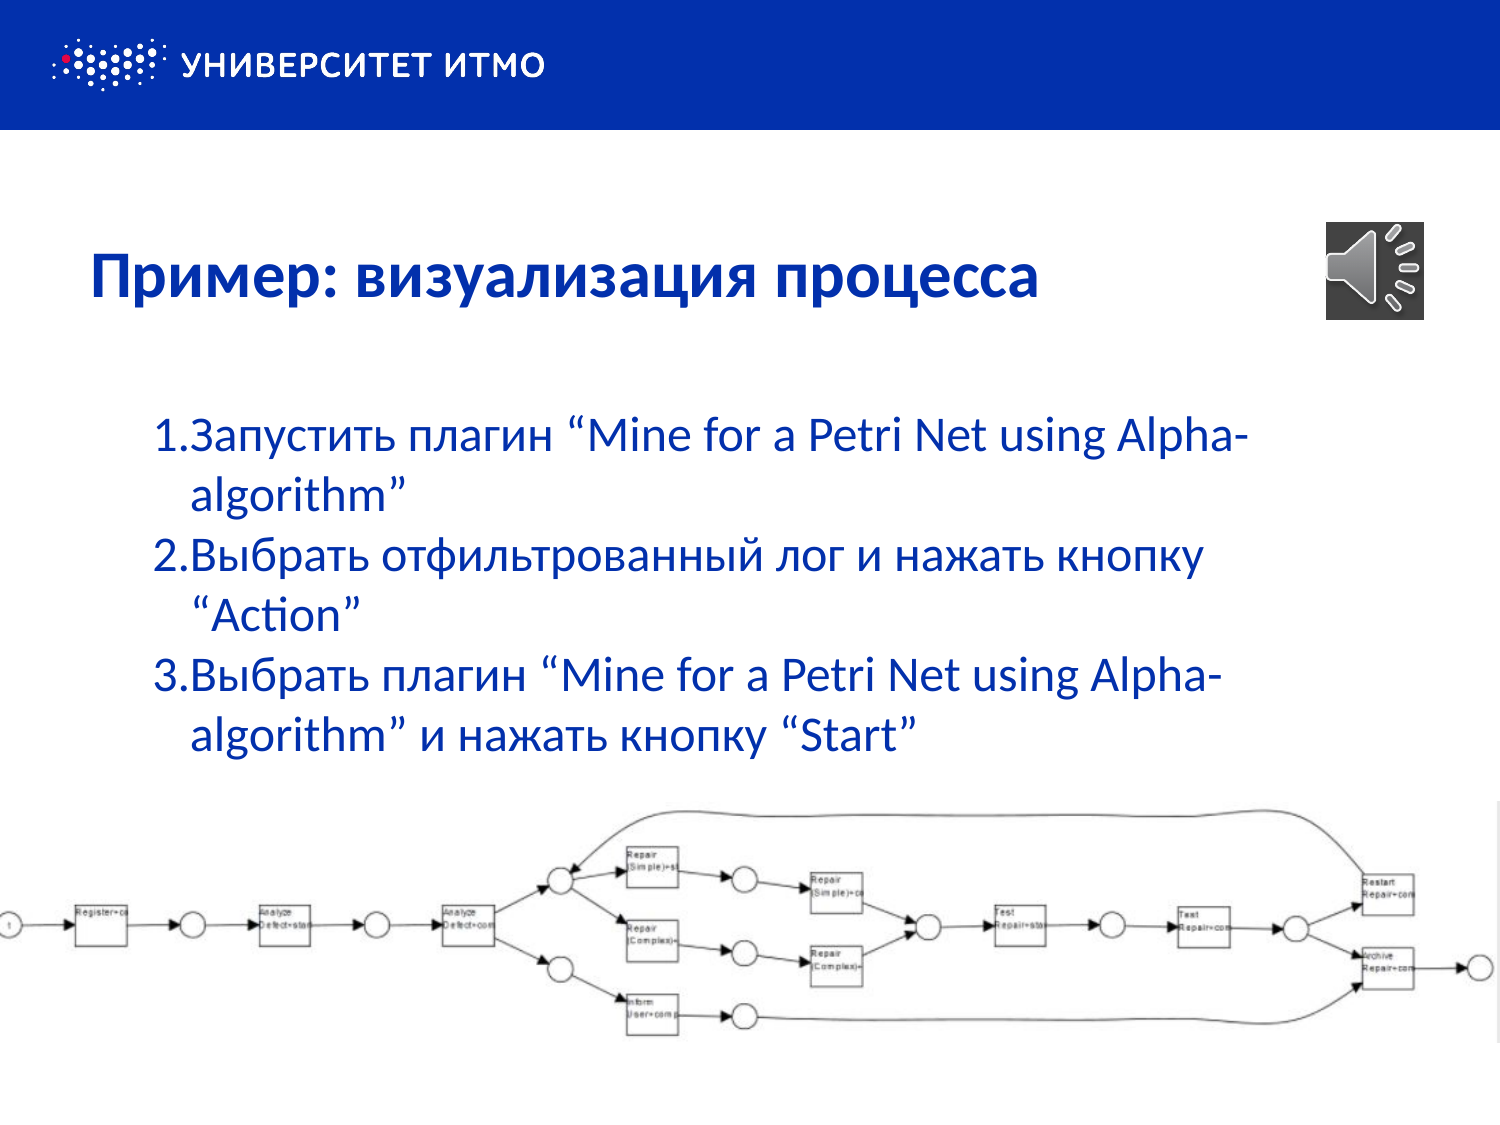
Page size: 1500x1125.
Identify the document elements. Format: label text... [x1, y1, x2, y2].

text_box Запустить плагин “Mine for a Petri Net using Alpha-algorithm” Выбрать отфильтрованный лог и нажать кнопку “Action” Выбрать плагин “Mine for a Petri Net using Alpha-algorithm” и нажать кнопку “Start” [99, 393, 1272, 799]
picture [1324, 220, 1426, 321]
picture [0, 801, 1500, 1044]
title Пример: визуализация процесса [75, 202, 1425, 339]
picture [0, 0, 596, 130]
